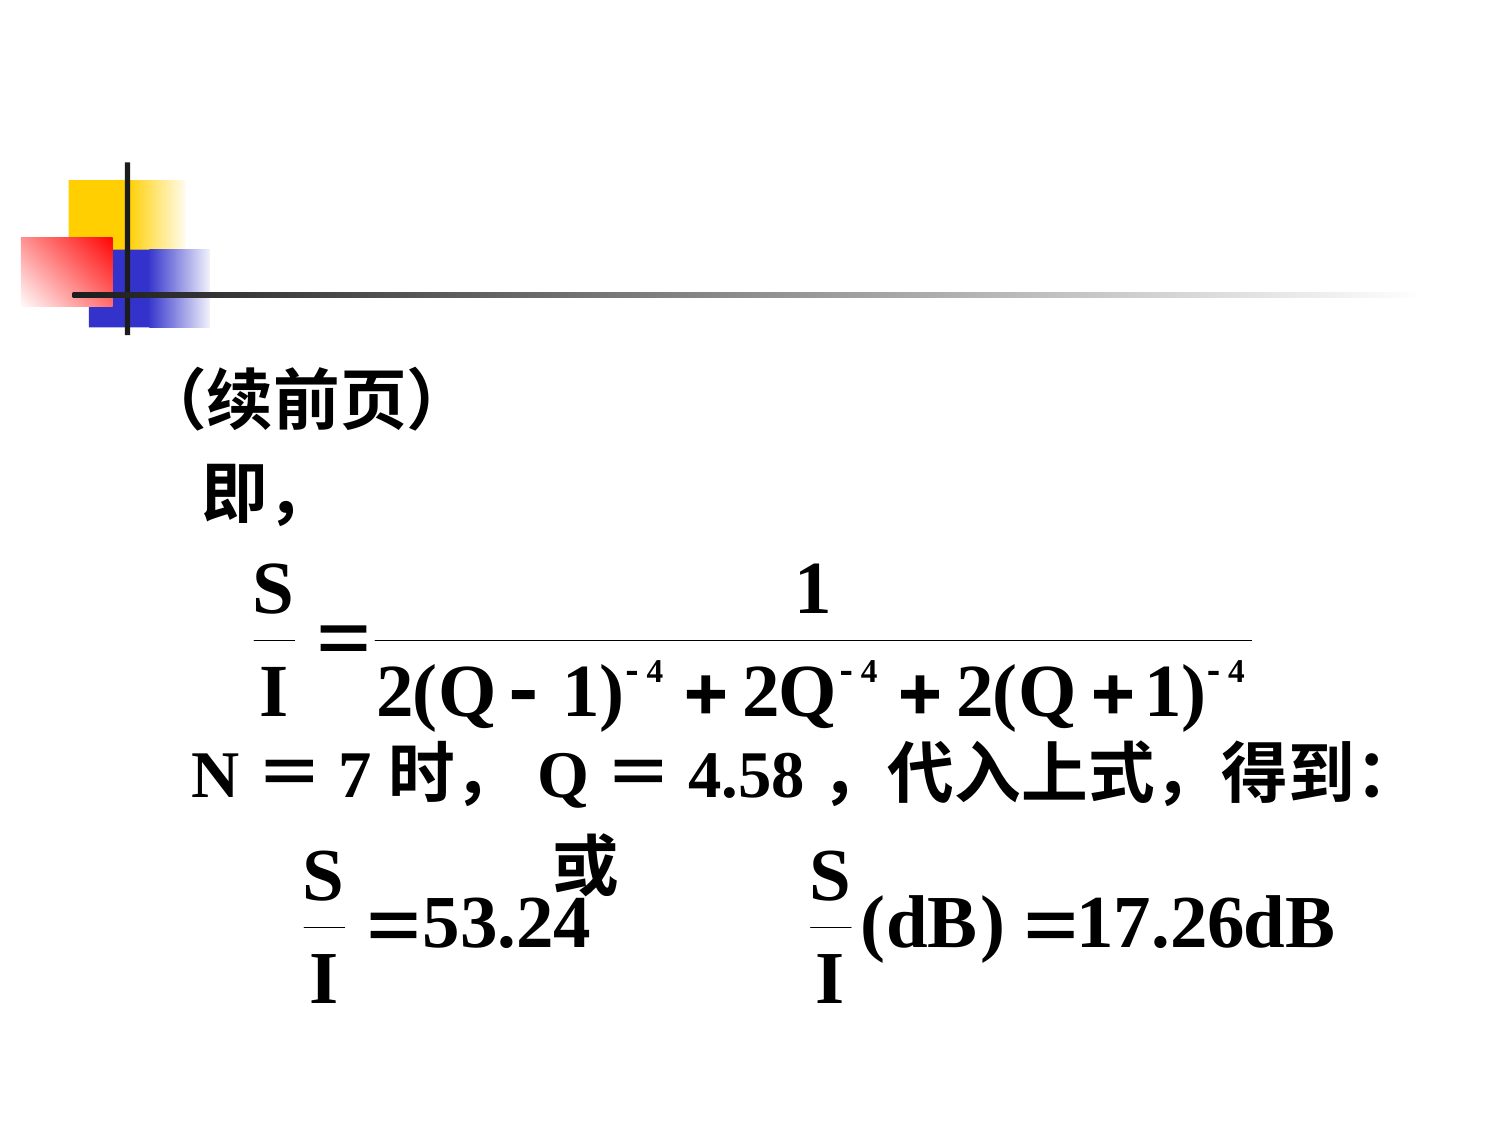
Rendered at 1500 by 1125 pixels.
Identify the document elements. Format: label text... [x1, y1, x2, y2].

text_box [249, 549, 1257, 738]
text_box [806, 837, 1340, 1008]
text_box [299, 837, 594, 1008]
list （续前页） 即， N＝7时，Q＝4.58，代入上式，得到： 或 [124, 349, 1401, 1026]
